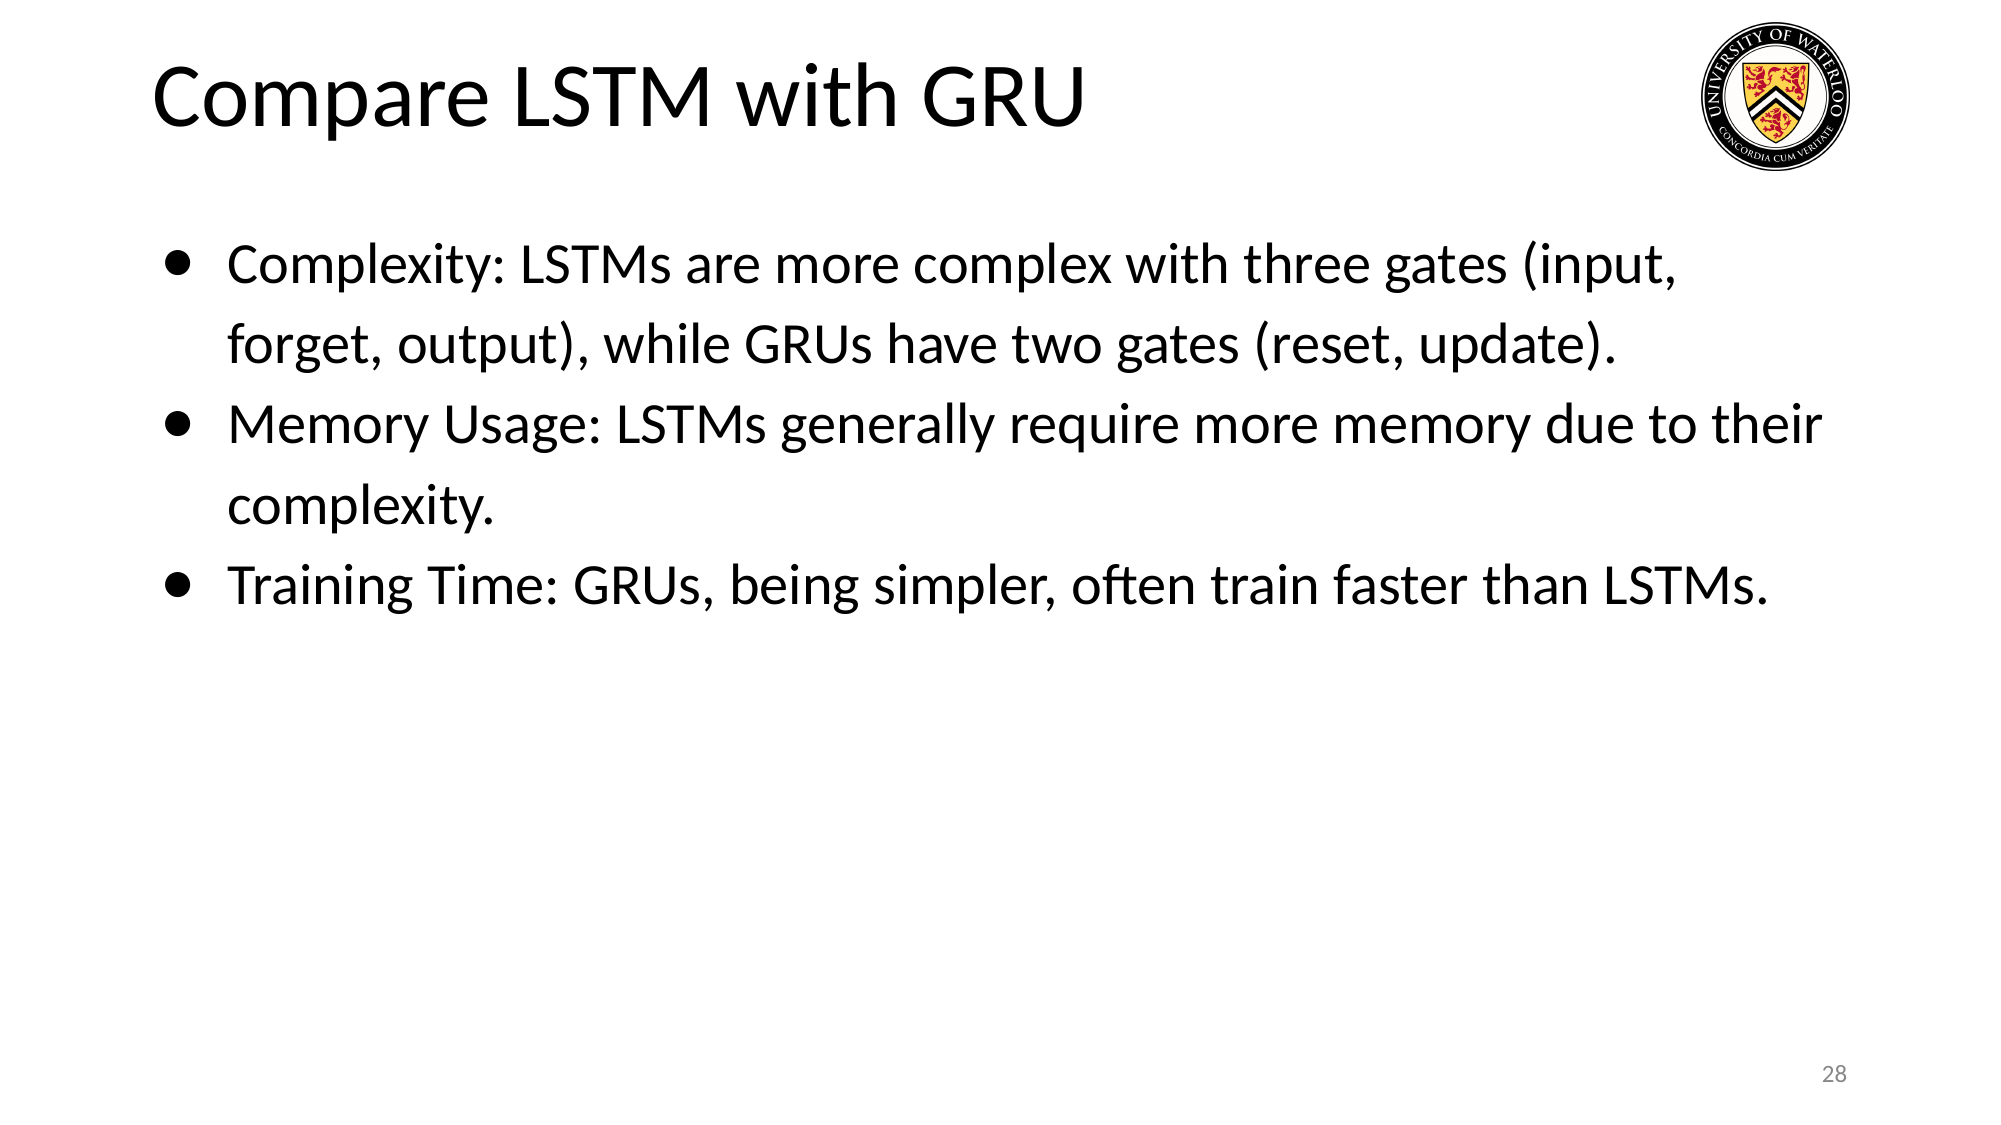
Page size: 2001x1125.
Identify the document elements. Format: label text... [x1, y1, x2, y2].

slide_number ‹#› [1412, 1042, 1863, 1103]
list Complexity: LSTMs are more complex with three gates (input, forget, output), while GRUs have two gates (reset, update). Memory Usage: LSTMs generally require more memory due to their complexity. Training Time: GRUs, being simpler, often train faster than LSTMs. [137, 206, 1863, 1014]
title Compare LSTM with GRU [137, 22, 1863, 171]
